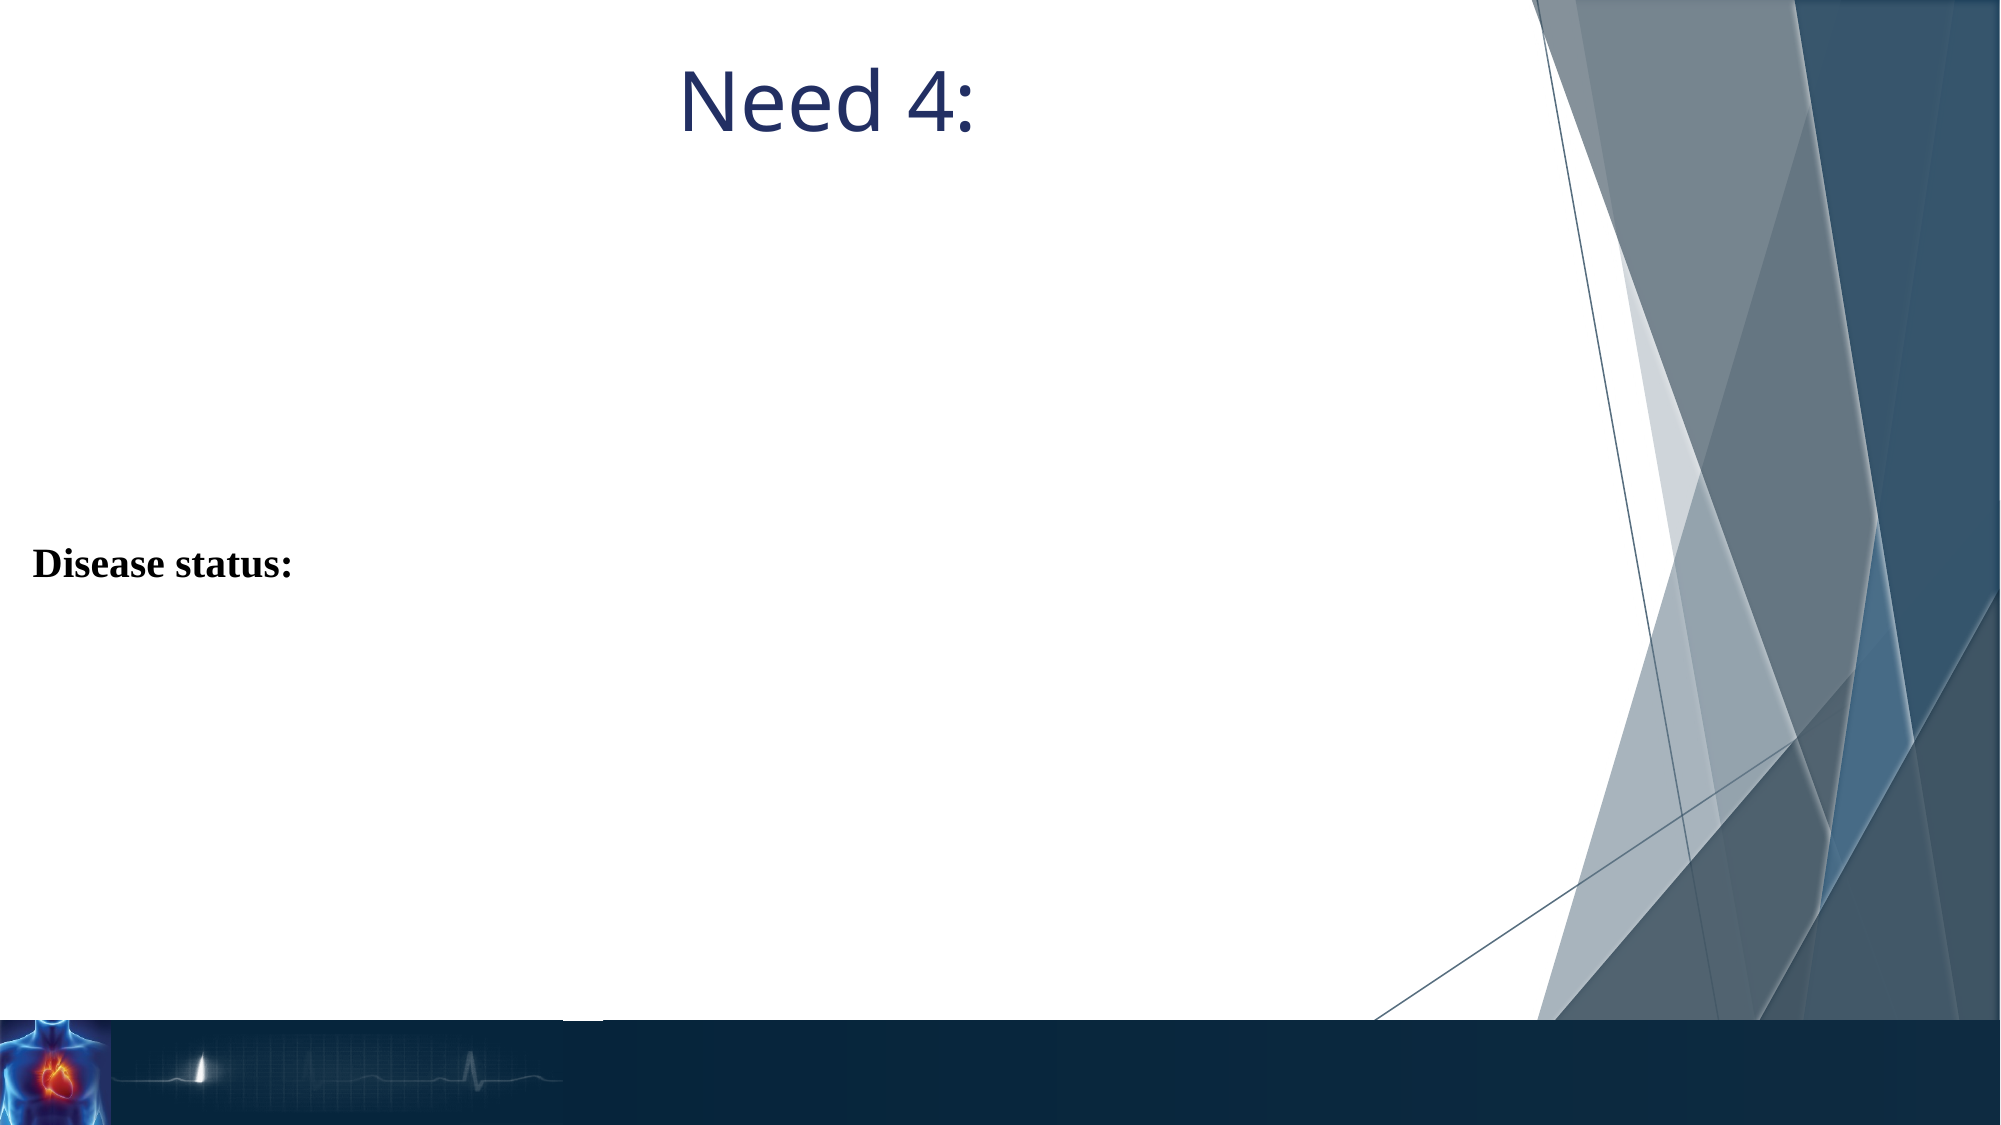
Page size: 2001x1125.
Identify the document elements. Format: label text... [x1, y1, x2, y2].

text_box Need 4: [662, 40, 992, 156]
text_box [0, 641, 2000, 1125]
text_box Disease status: [18, 525, 1783, 640]
